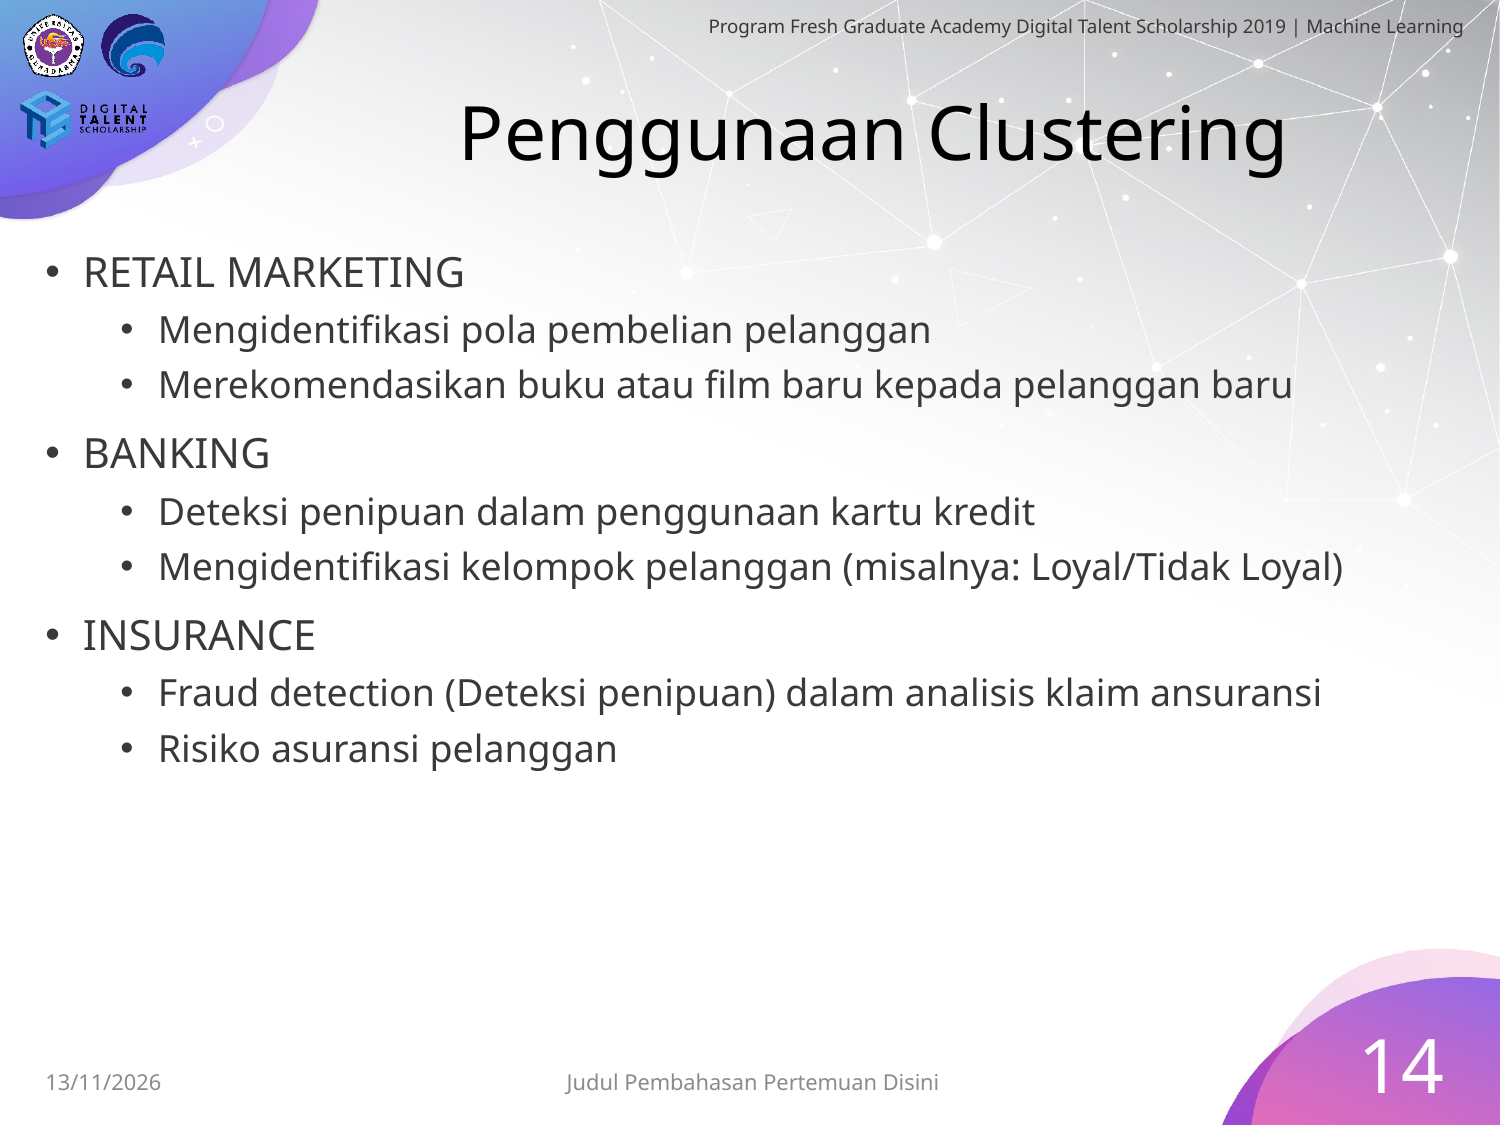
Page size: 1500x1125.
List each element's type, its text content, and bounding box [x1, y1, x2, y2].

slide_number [30, 1053, 272, 1114]
title Penggunaan Clustering [271, 66, 1477, 207]
slide_number 14 [1327, 1025, 1477, 1115]
footer Judul Pembahasan Pertemuan Disini [386, 1053, 1121, 1114]
list RETAIL MARKETING Mengidentifikasi pola pembelian pelanggan Merekomendasikan buku atau film baru kepada pelanggan baru BANKING Deteksi penipuan dalam penggunaan kartu kredit Mengidentifikasi kelompok pelanggan (misalnya: Loyal/Tidak Loyal) INSURANCE Fraud detection (Deteksi penipuan) dalam analisis klaim ansuransi Risiko asuransi pelanggan [30, 238, 1477, 1014]
picture [0, 0, 1500, 1125]
